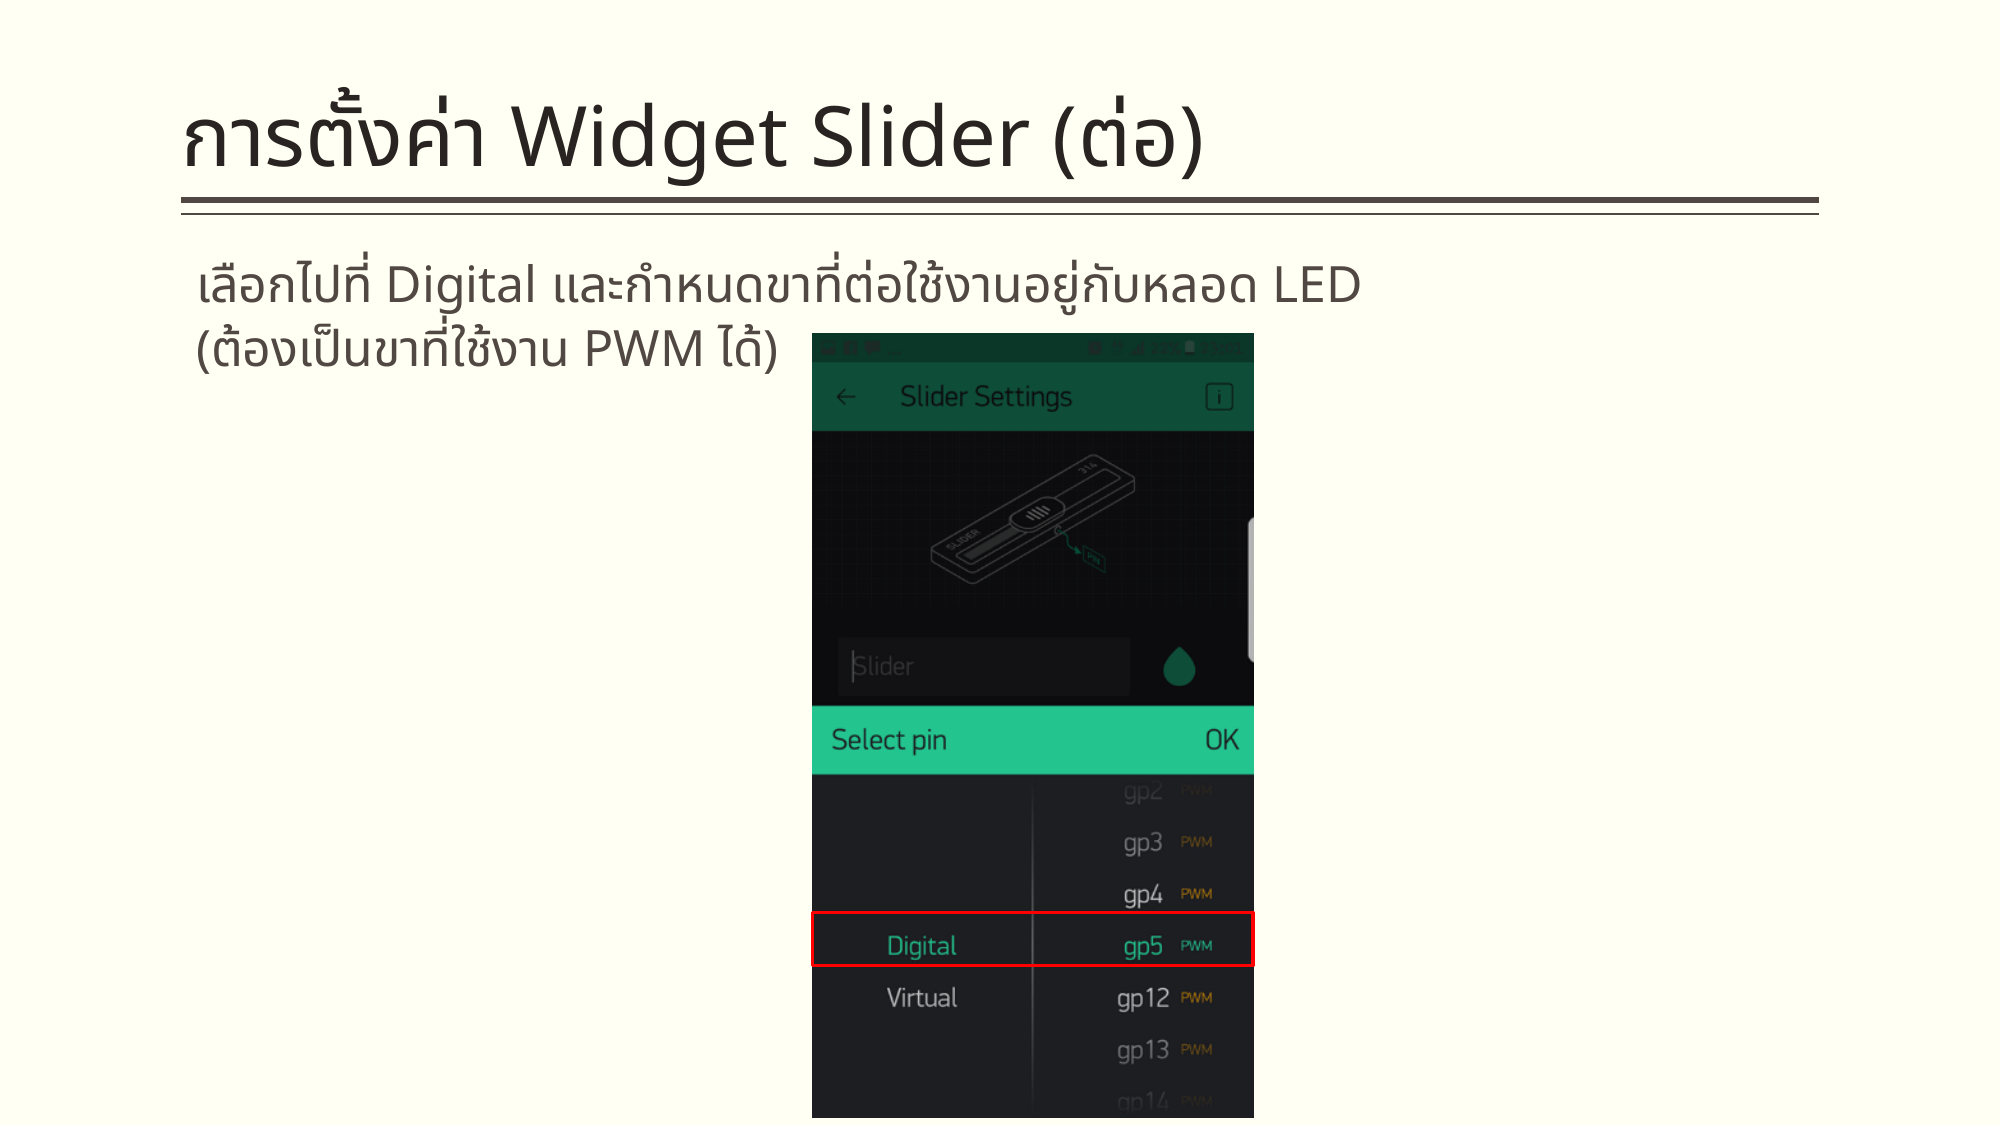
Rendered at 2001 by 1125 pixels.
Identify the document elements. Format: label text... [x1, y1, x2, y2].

picture [812, 333, 1254, 1118]
title การตั้งค่า Widget Slider (ต่อ) [181, 12, 1819, 193]
text_box เลือกไปที่ Digital และกำหนดขาที่ต่อใช้งานอยู่กับหลอด LED (ต้องเป็นขาที่ใช้งาน PWM ได้) [181, 240, 1445, 384]
